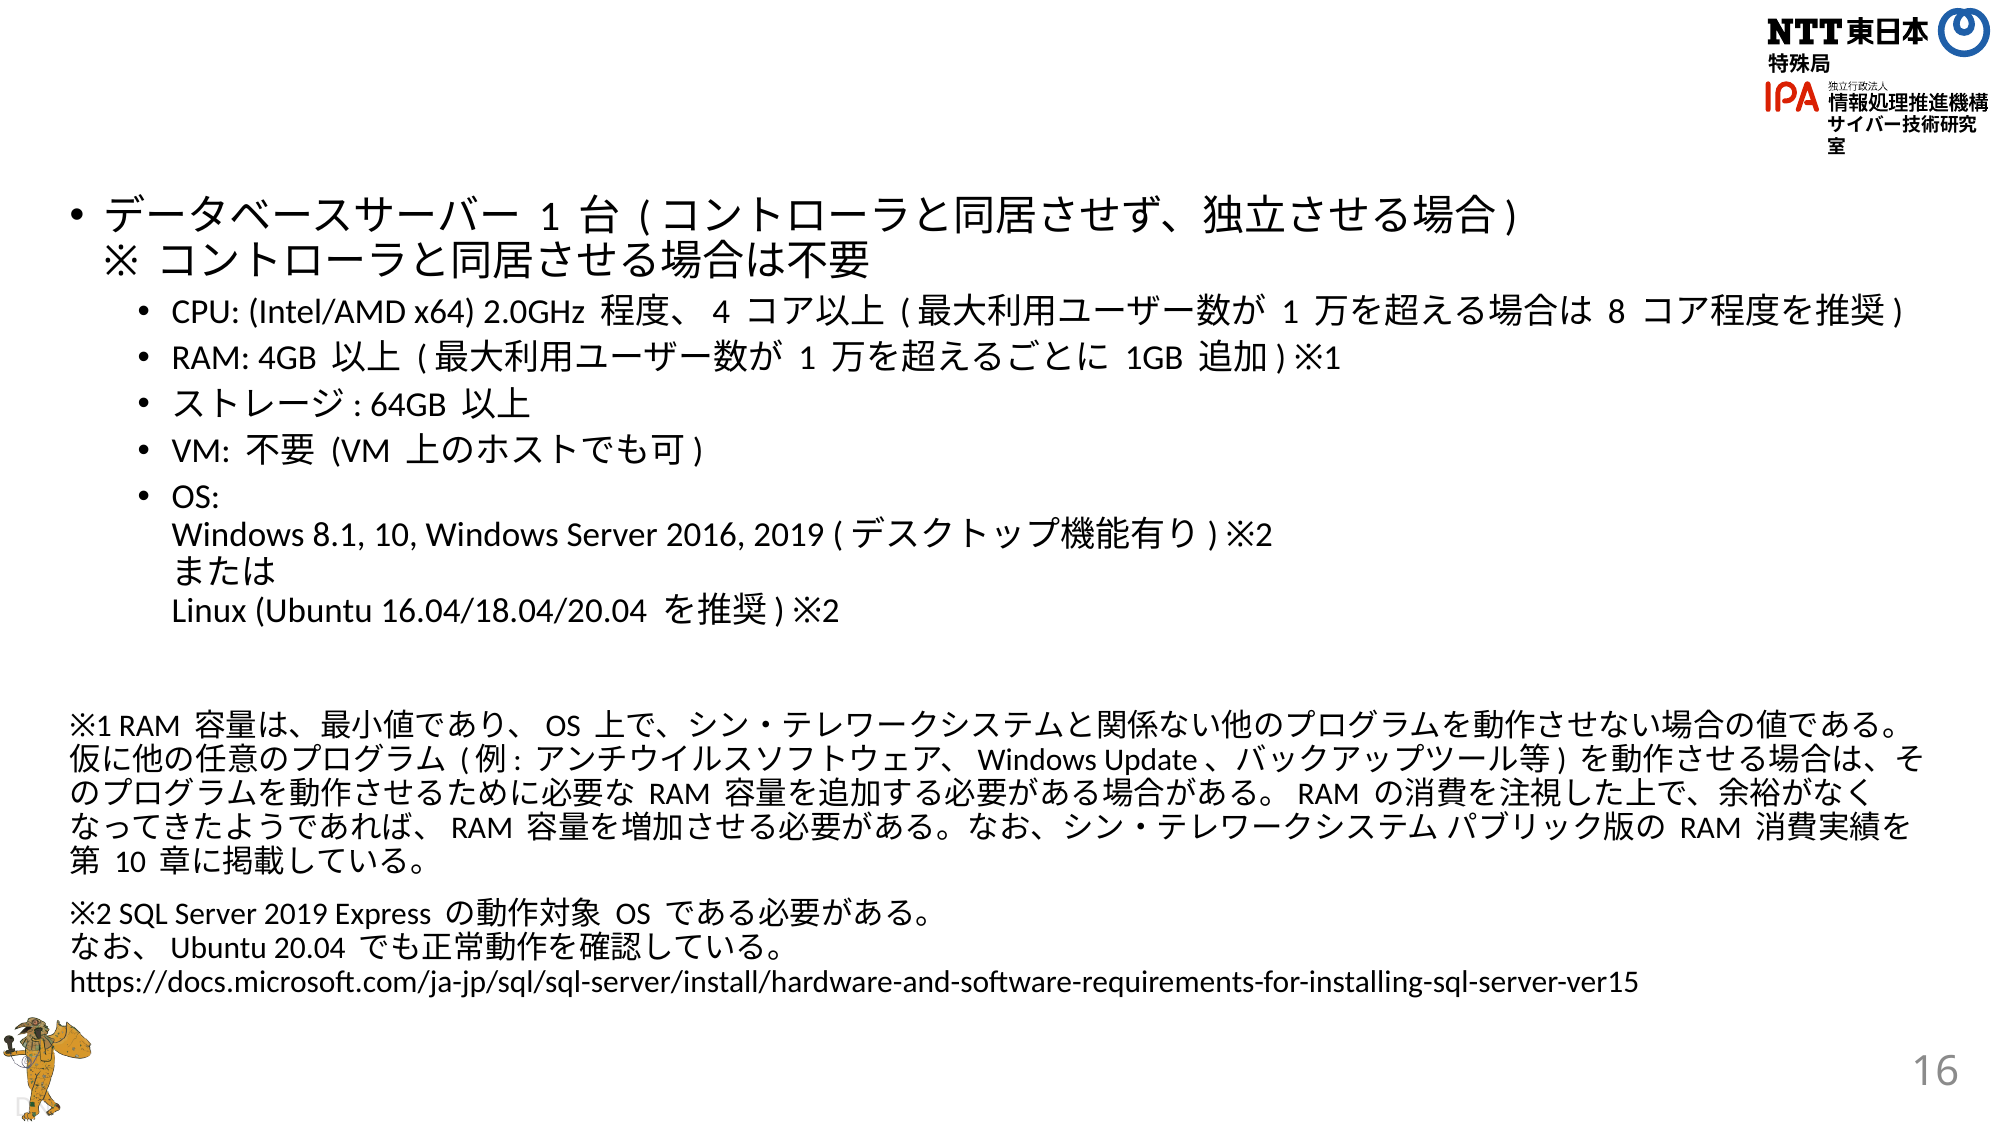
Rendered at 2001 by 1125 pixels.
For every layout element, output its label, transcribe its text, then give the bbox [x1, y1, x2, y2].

slide_number 16 [1412, 1042, 1975, 1103]
list データベースサーバー 1 台 (コントローラと同居させず、独立させる場合) ※ コントローラと同居させる場合は不要 CPU: (Intel/AMD x64) 2.0GHz 程度、4 コア以上 (最大利用ユーザー数が 1 万を超える場合は 8 コア程度を推奨) RAM: 4GB 以上 (最大利用ユーザー数が 1 万を超えるごとに 1GB 追加) ※1 ストレージ: 64GB 以上 VM: 不要 (VM 上のホストでも可) OS: Windows 8.1, 10, Windows Server 2016, 2019 (デスクトップ機能有り) ※2 または Linux (Ubuntu 16.04/18.04/20.04 を推奨) ※2 ※1 RAM 容量は、最小値であり、OS 上で、シン・テレワークシステムと関係ない他のプログラムを動作させない場合の値である。仮に他の任意のプログラム (例: アンチウイルスソフトウェア、Windows Update、バックアップツール等) を動作させる場合は、そのプログラムを動作させるために必要な RAM 容量を追加する必要がある場合がある。RAM の消費を注視した上で、余裕がなくなってきたようであれば、RAM 容量を増加させる必要がある。なお、シン・テレワークシステム パブリック版の RAM 消費実績を第 10 章に掲載している。 ※2 SQL Server 2019 Express の動作対象 OS である必要がある。 なお、Ubuntu 20.04 でも正常動作を確認している。 https://docs.microsoft.com/ja-jp/sql/sql-server/install/hardware-and-software-requirements-for-installing-sql-server-ver15 [54, 186, 1949, 1014]
